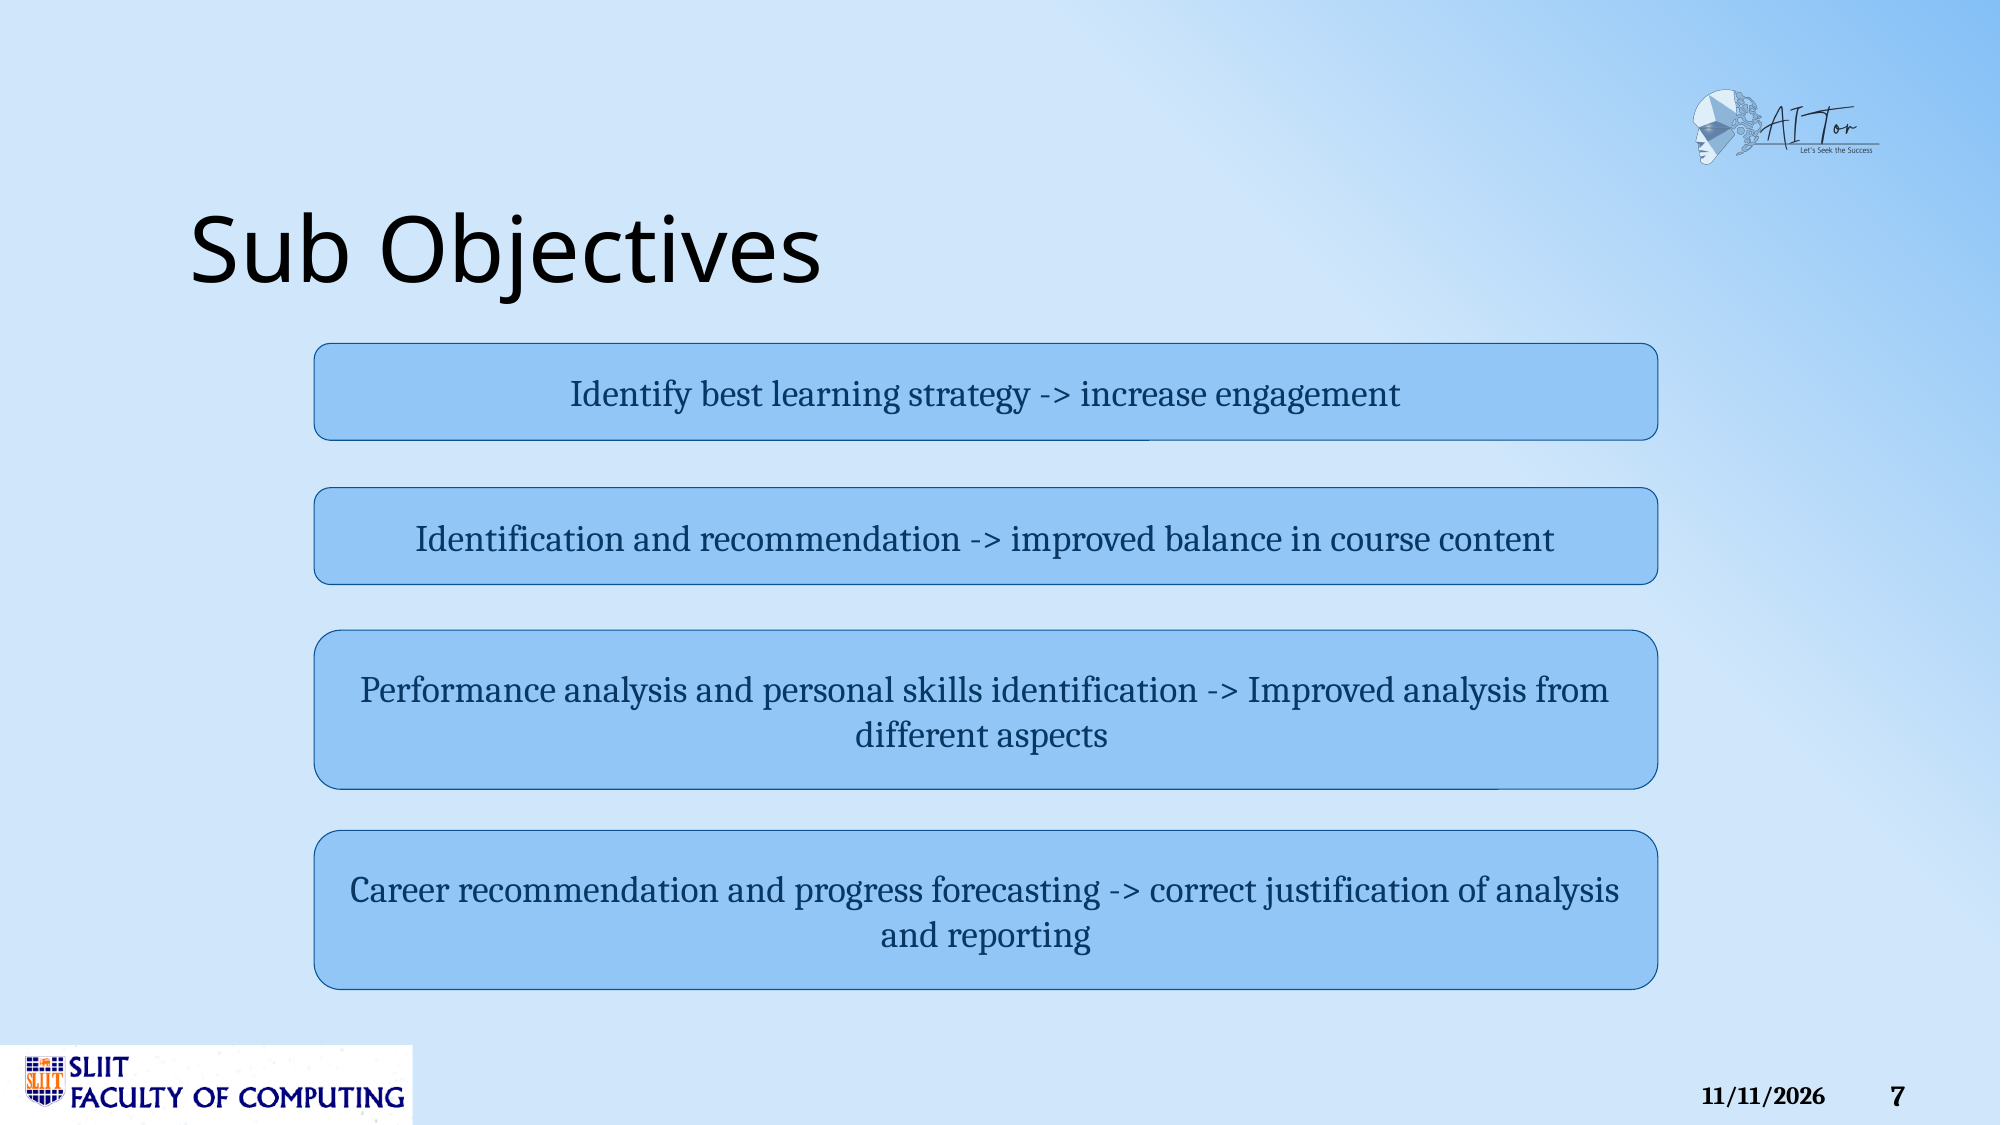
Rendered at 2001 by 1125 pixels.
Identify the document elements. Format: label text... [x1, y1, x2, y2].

text_box Identify best learning strategy -> increase engagement [312, 341, 1660, 443]
text_box Career recommendation and progress forecasting -> correct justification of analysis and reporting [312, 828, 1660, 992]
text_box Identification and recommendation -> improved balance in course content [312, 485, 1660, 587]
text_box Performance analysis and personal skills identification -> Improved analysis from different aspects [312, 628, 1660, 792]
picture [0, 1045, 413, 1125]
picture [1657, 72, 1932, 178]
title Sub Objectives [174, 125, 1875, 367]
